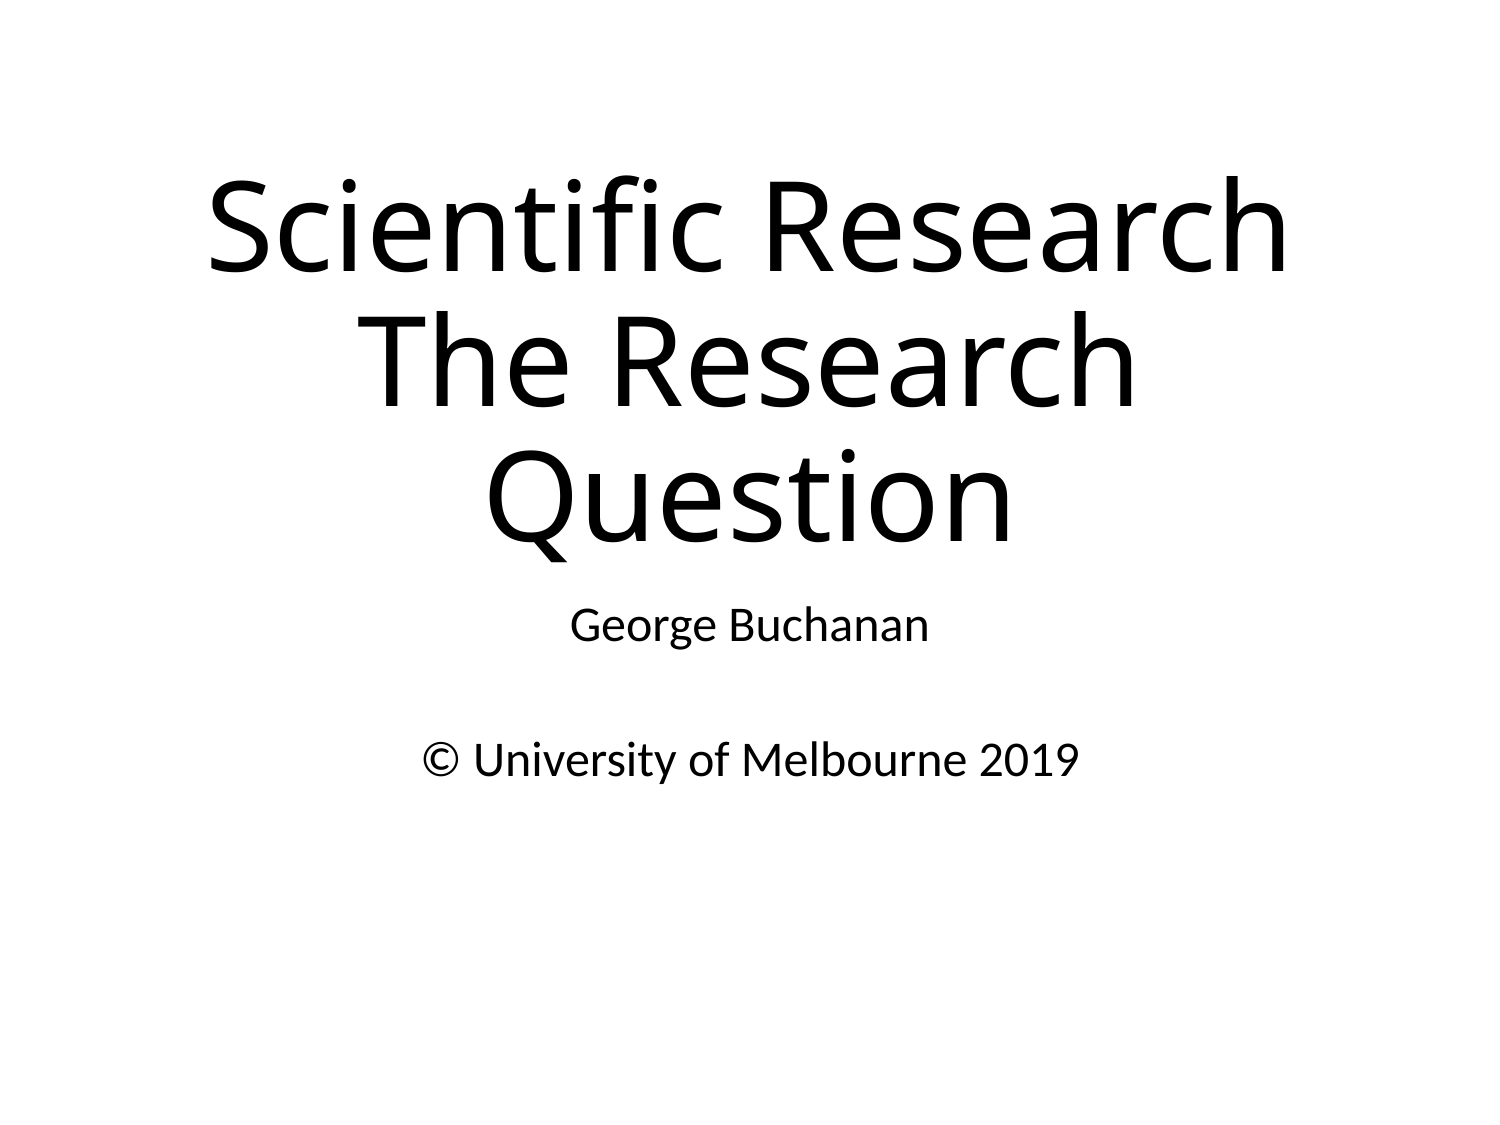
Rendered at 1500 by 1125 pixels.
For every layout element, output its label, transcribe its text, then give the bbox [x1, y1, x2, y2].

subtitle George Buchanan © University of Melbourne 2019 [187, 590, 1313, 863]
title Scientific Research The Research Question [112, 184, 1388, 576]
